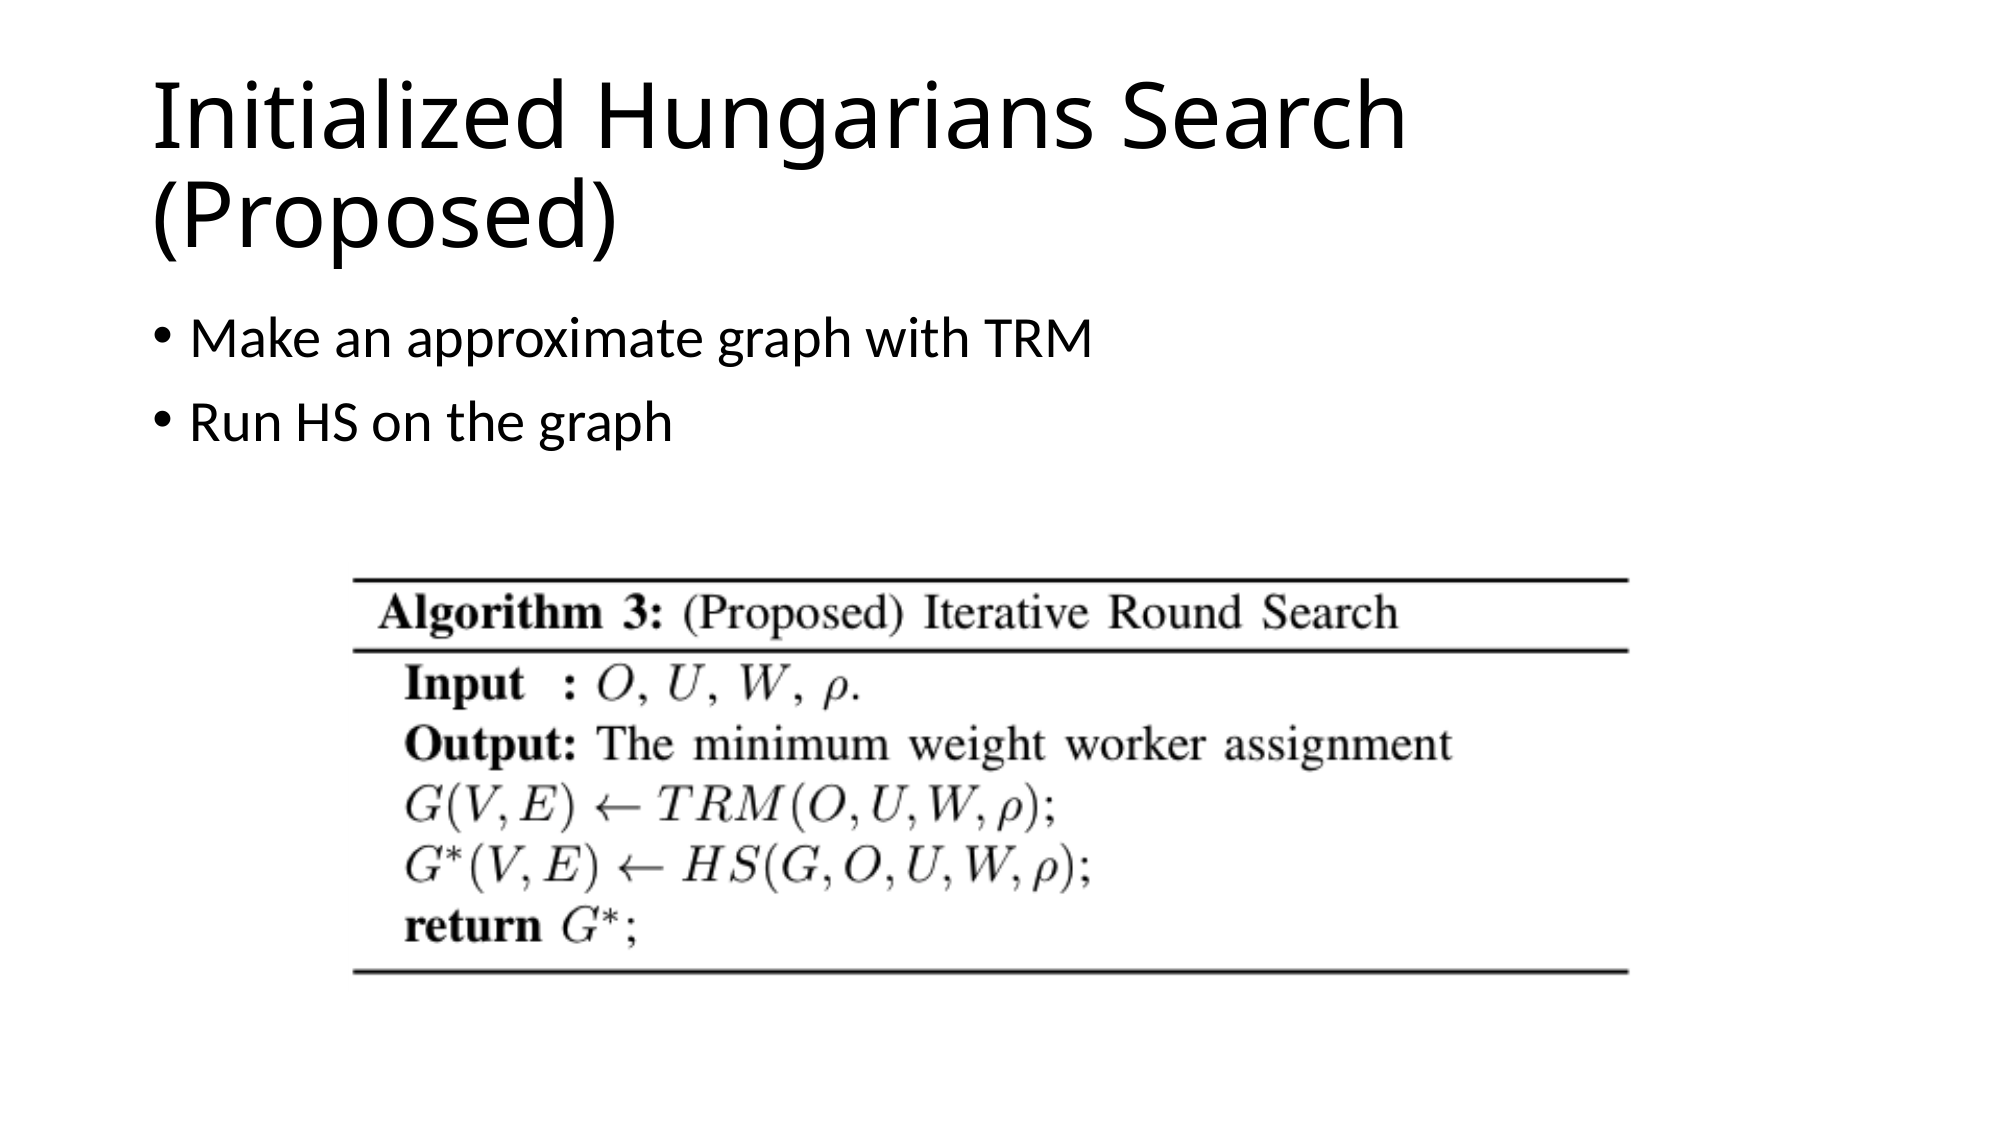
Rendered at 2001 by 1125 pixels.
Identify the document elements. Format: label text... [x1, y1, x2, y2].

list Make an approximate graph with TRM Run HS on the graph [137, 299, 1863, 1014]
picture [347, 562, 1653, 992]
title Initialized Hungarians Search (Proposed) [137, 59, 1863, 278]
